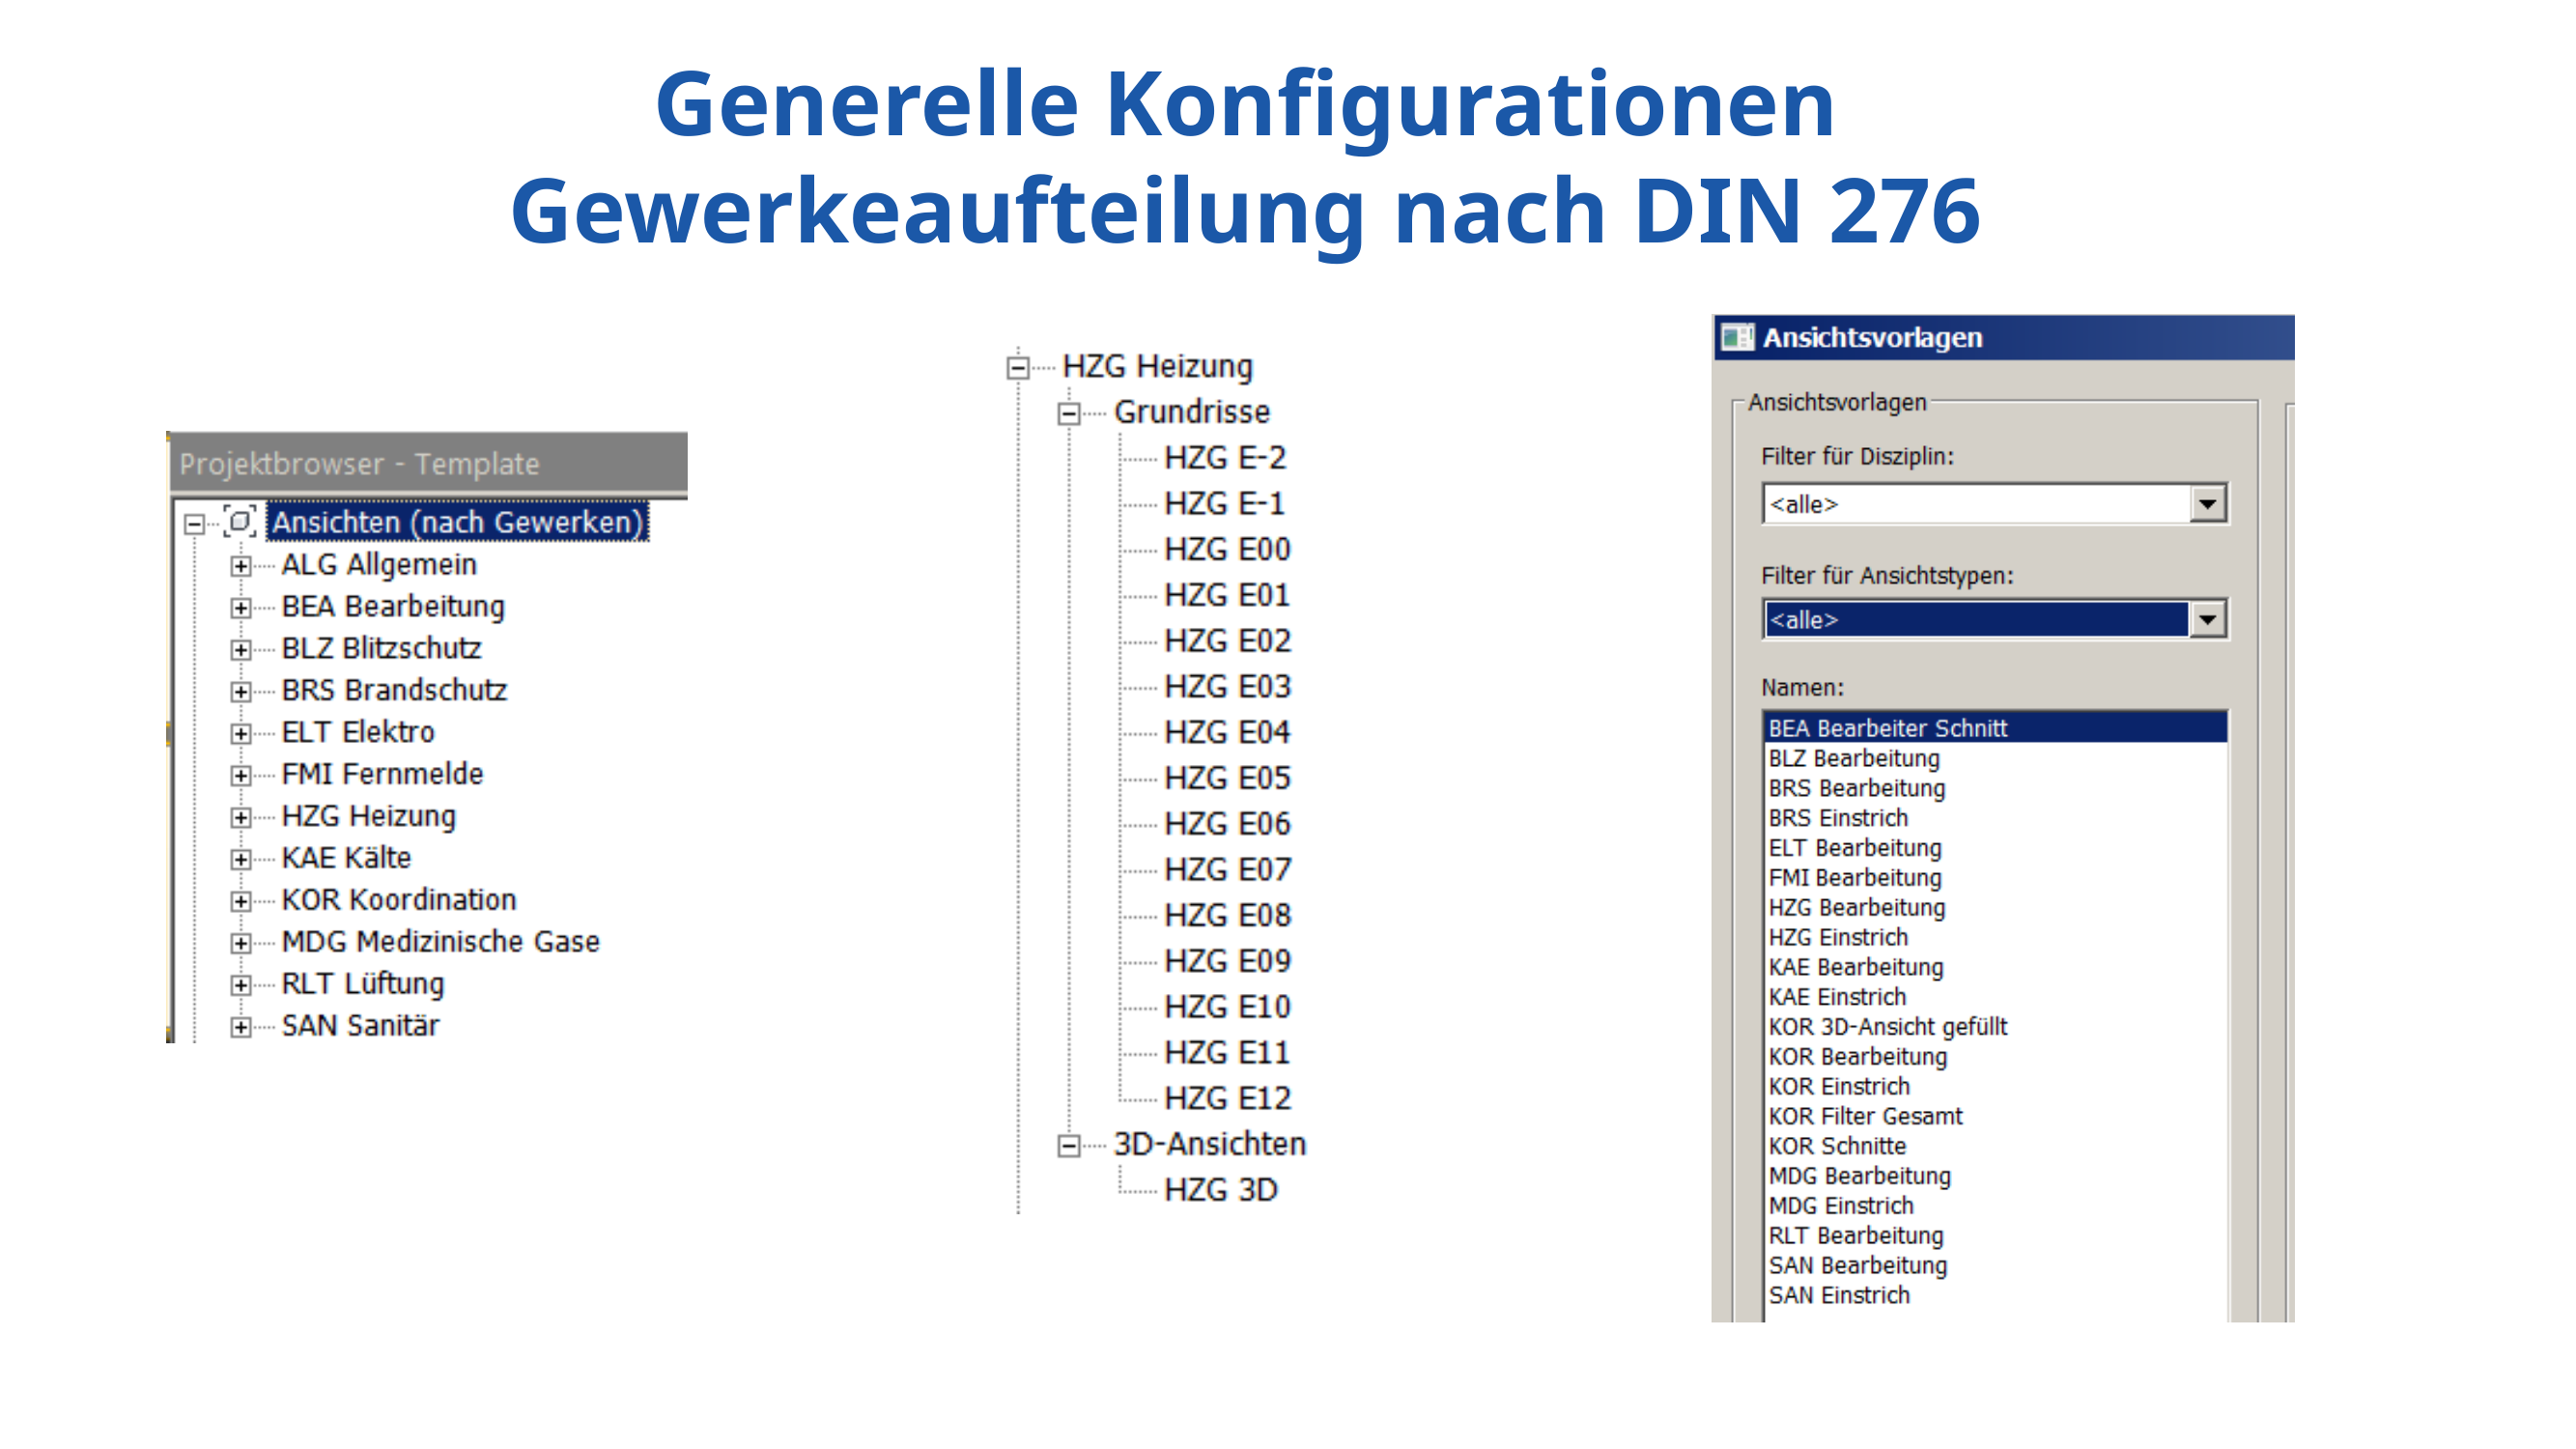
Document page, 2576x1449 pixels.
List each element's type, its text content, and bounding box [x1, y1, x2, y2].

picture [165, 431, 688, 1043]
picture [1711, 314, 2295, 1322]
picture [1003, 344, 1413, 1214]
title Generelle Konfigurationen Gewerkeaufteilung nach DIN 276 [346, 39, 2147, 281]
